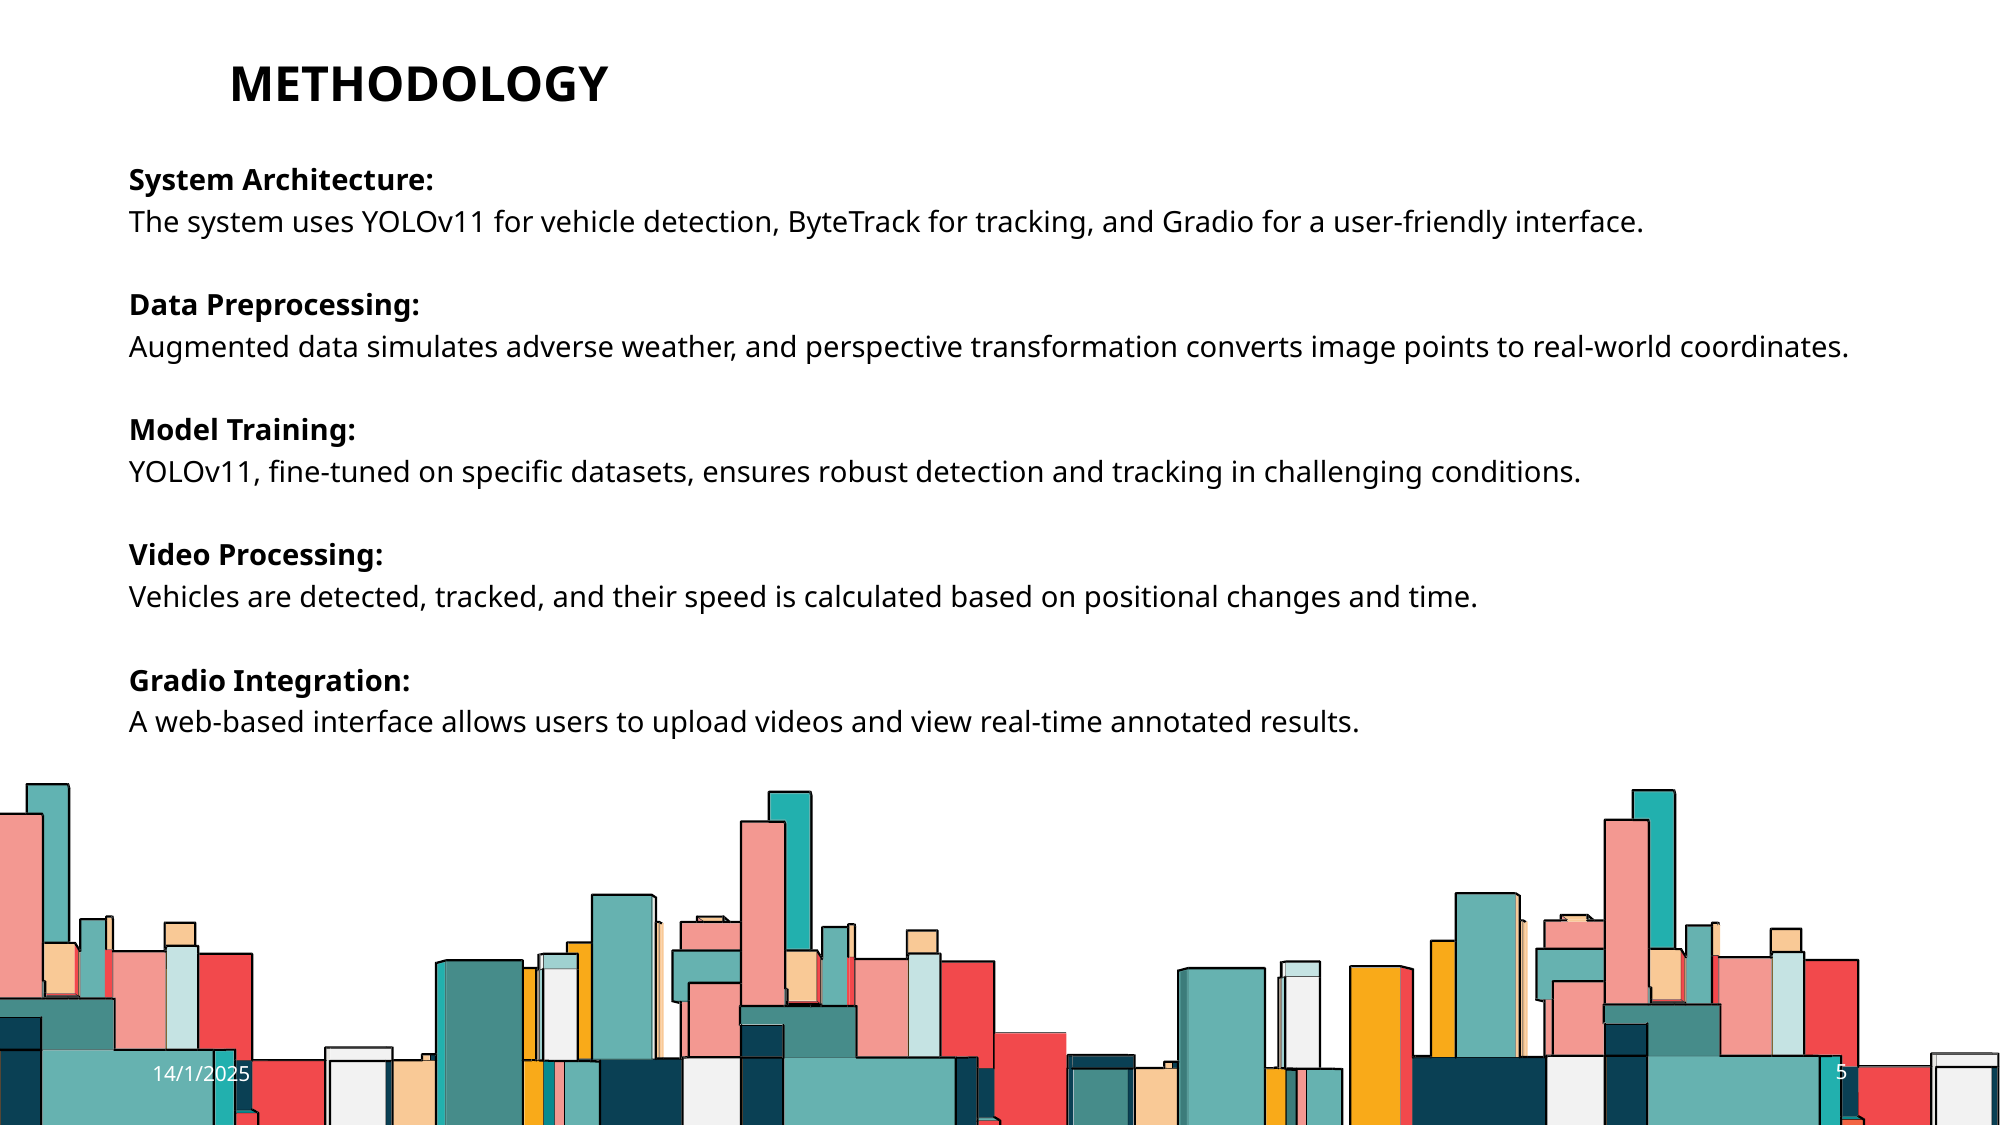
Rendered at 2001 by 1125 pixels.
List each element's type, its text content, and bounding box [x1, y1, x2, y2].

list System Architecture: The system uses YOLOv11 for vehicle detection, ByteTrack for tracking, and Gradio for a user-friendly interface. Data Preprocessing: Augmented data simulates adverse weather, and perspective transformation converts image points to real-world coordinates. Model Training: YOLOv11, fine-tuned on specific datasets, ensures robust detection and tracking in challenging conditions. Video Processing: Vehicles are detected, tracked, and their speed is calculated based on positional changes and time. Gradio Integration: A web-based interface allows users to upload videos and view real-time annotated results. [113, 147, 1963, 827]
slide_number 5 [1412, 1042, 1863, 1103]
title Methodology [98, 0, 739, 120]
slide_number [137, 1042, 588, 1103]
